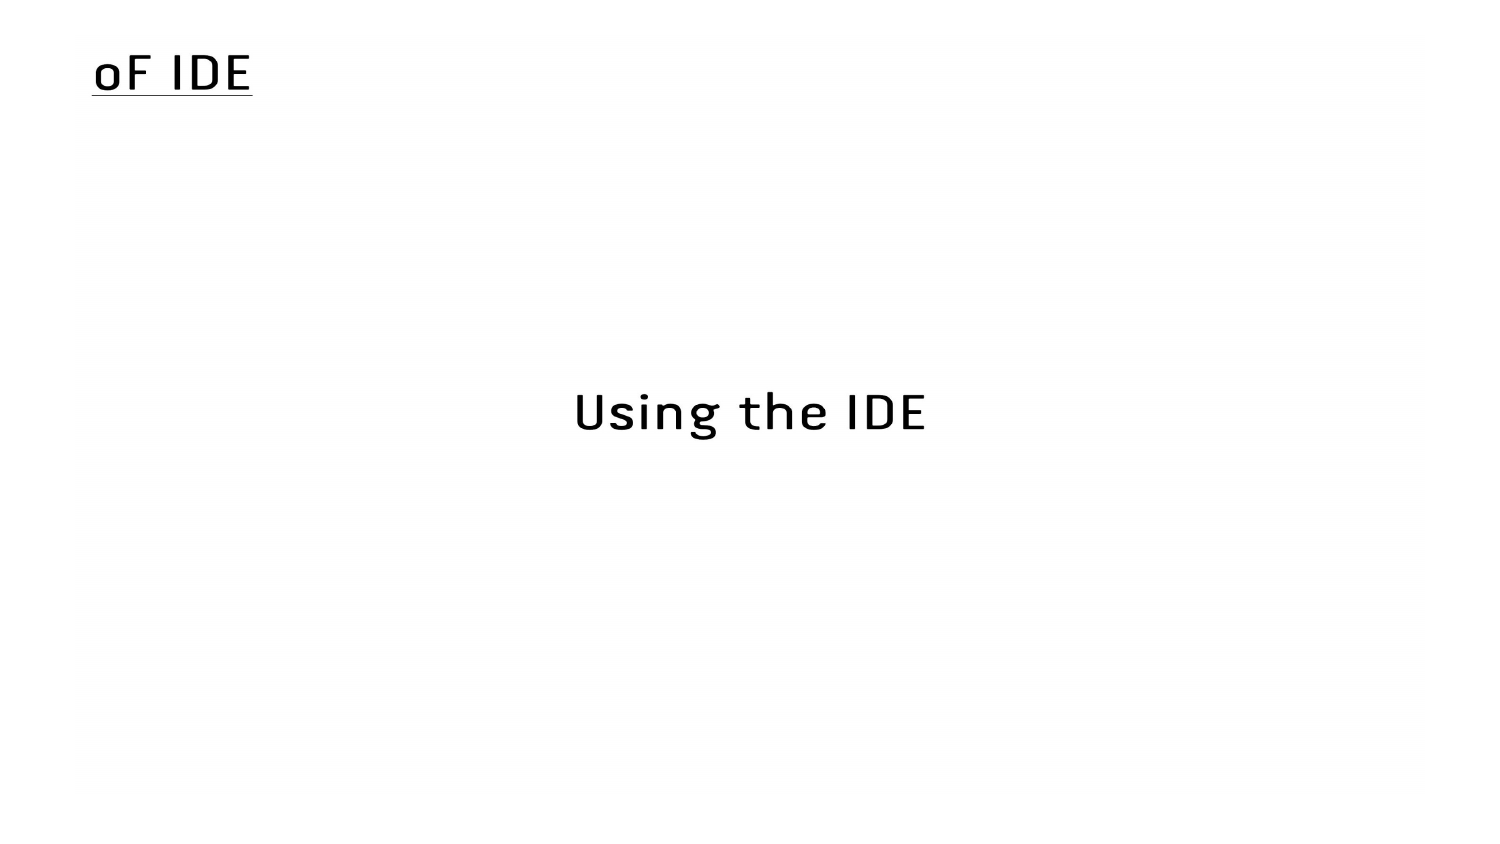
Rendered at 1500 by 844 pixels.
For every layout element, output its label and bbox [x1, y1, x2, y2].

picture [74, 33, 1426, 794]
